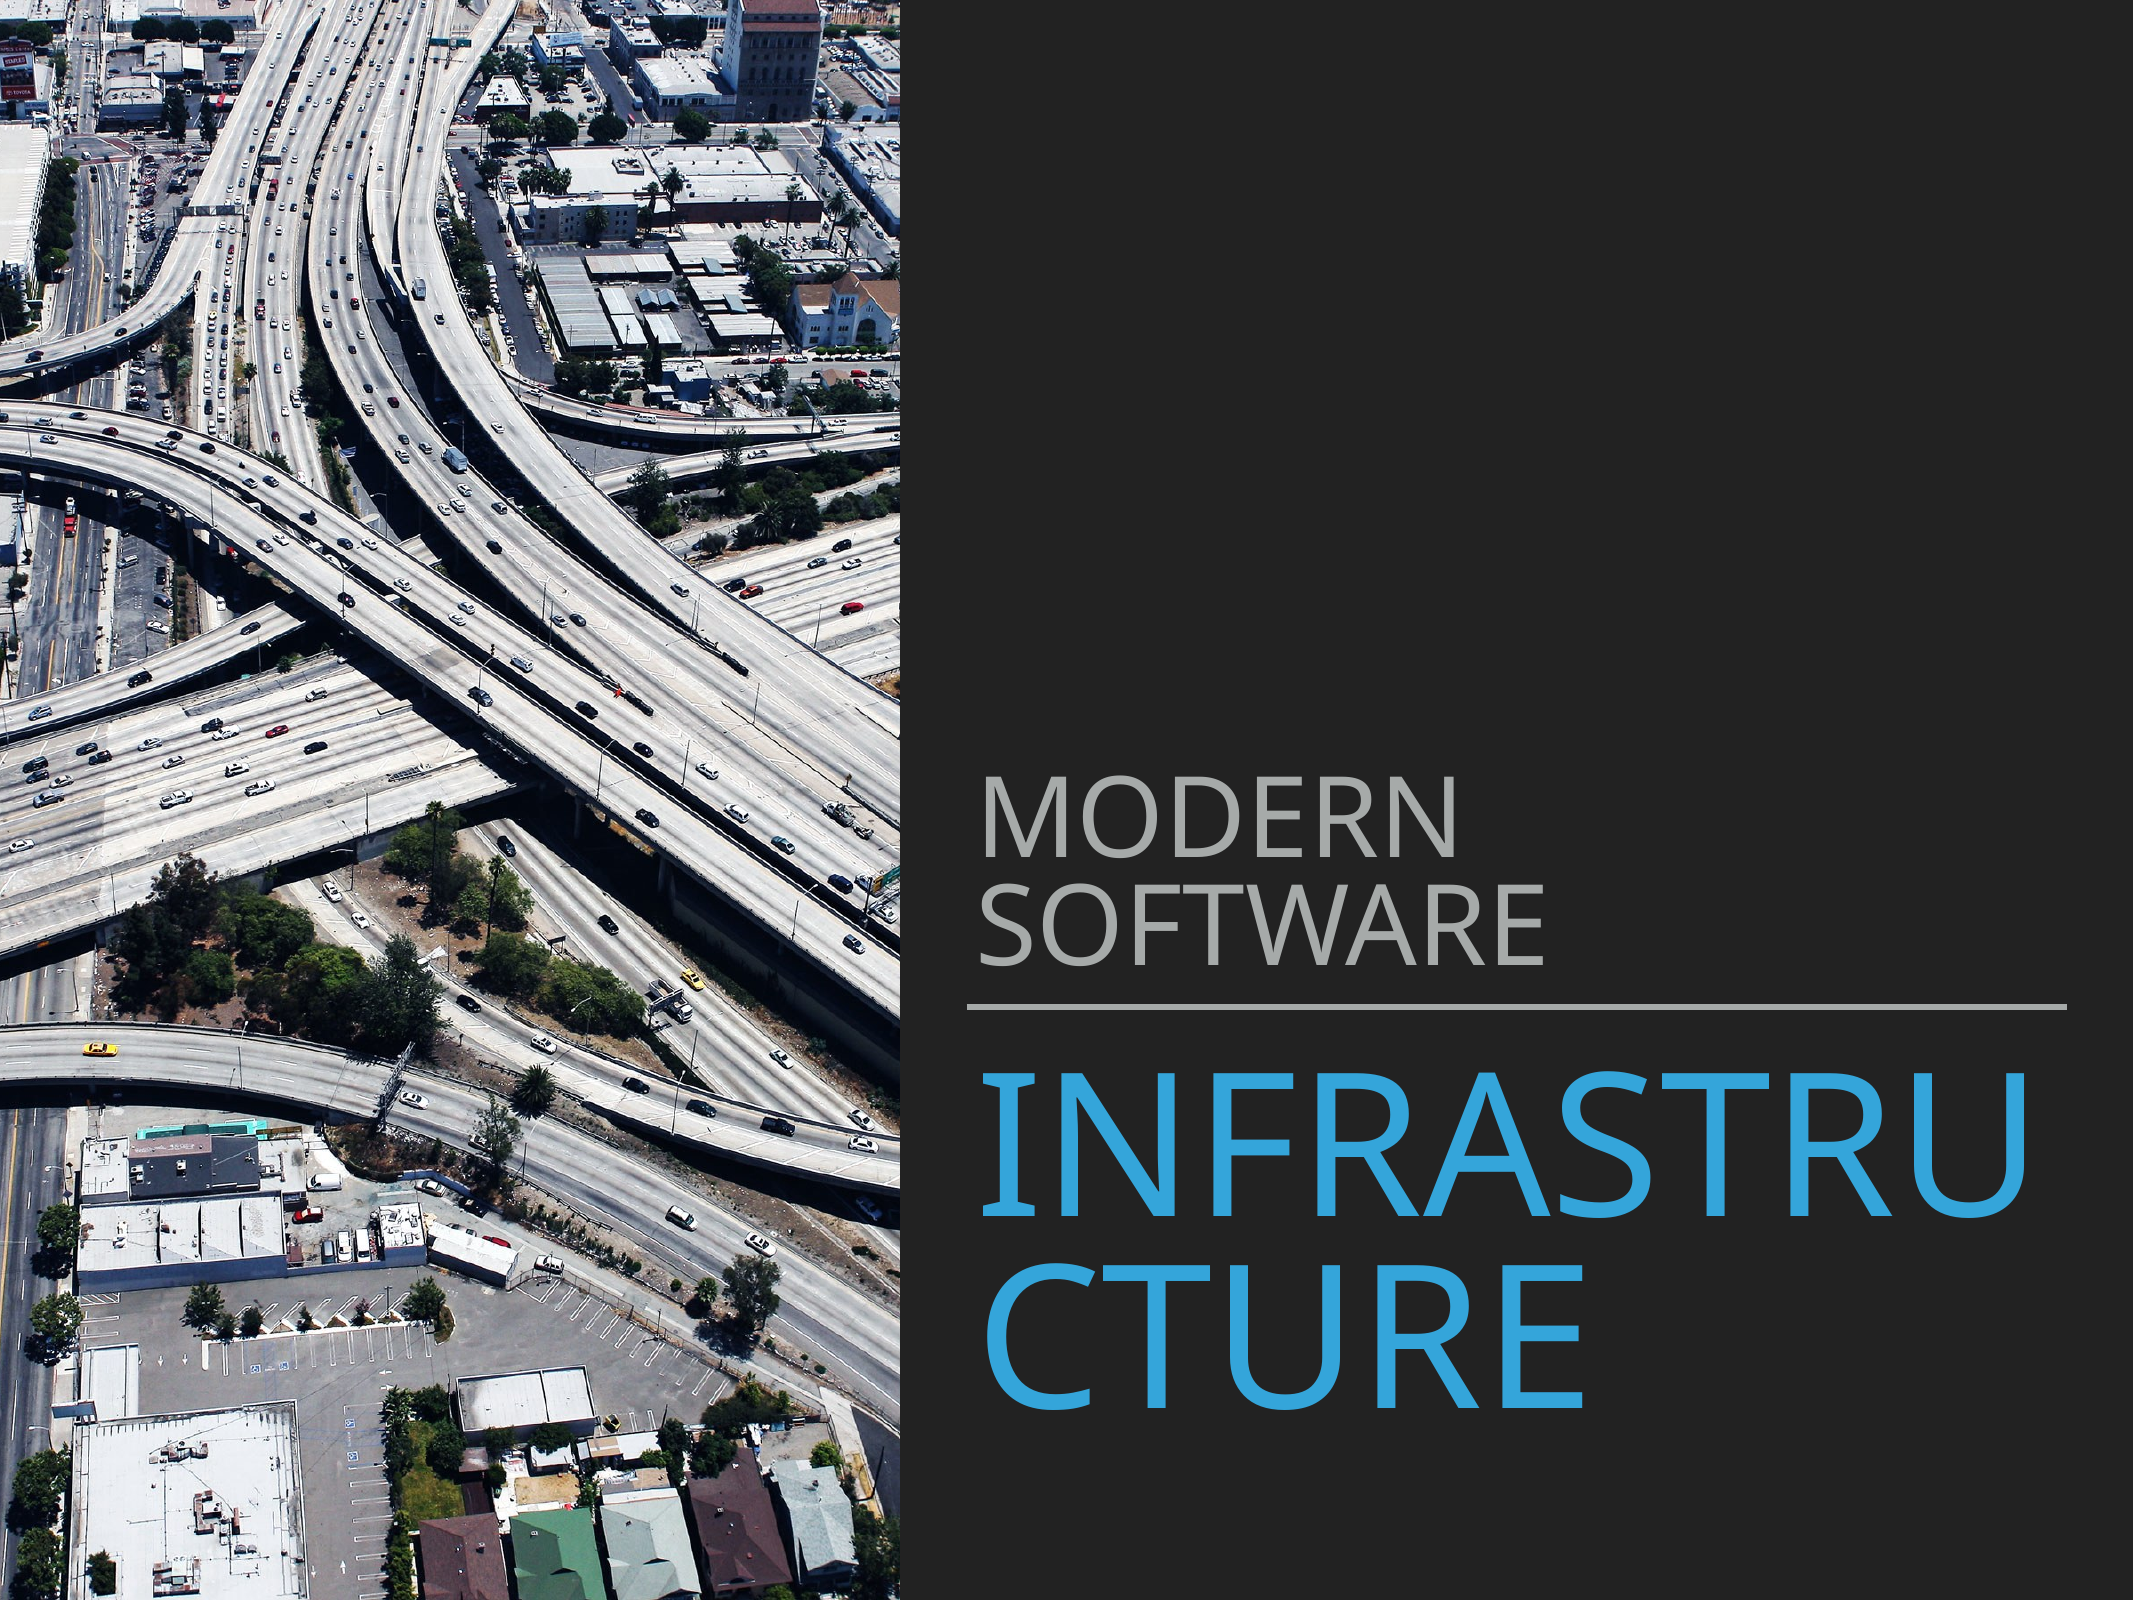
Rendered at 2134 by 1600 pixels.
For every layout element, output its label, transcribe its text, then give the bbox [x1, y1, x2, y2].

title Infrastructure [966, 1053, 2068, 1499]
picture [0, 0, 901, 1600]
list Modern Software [966, 699, 2068, 997]
